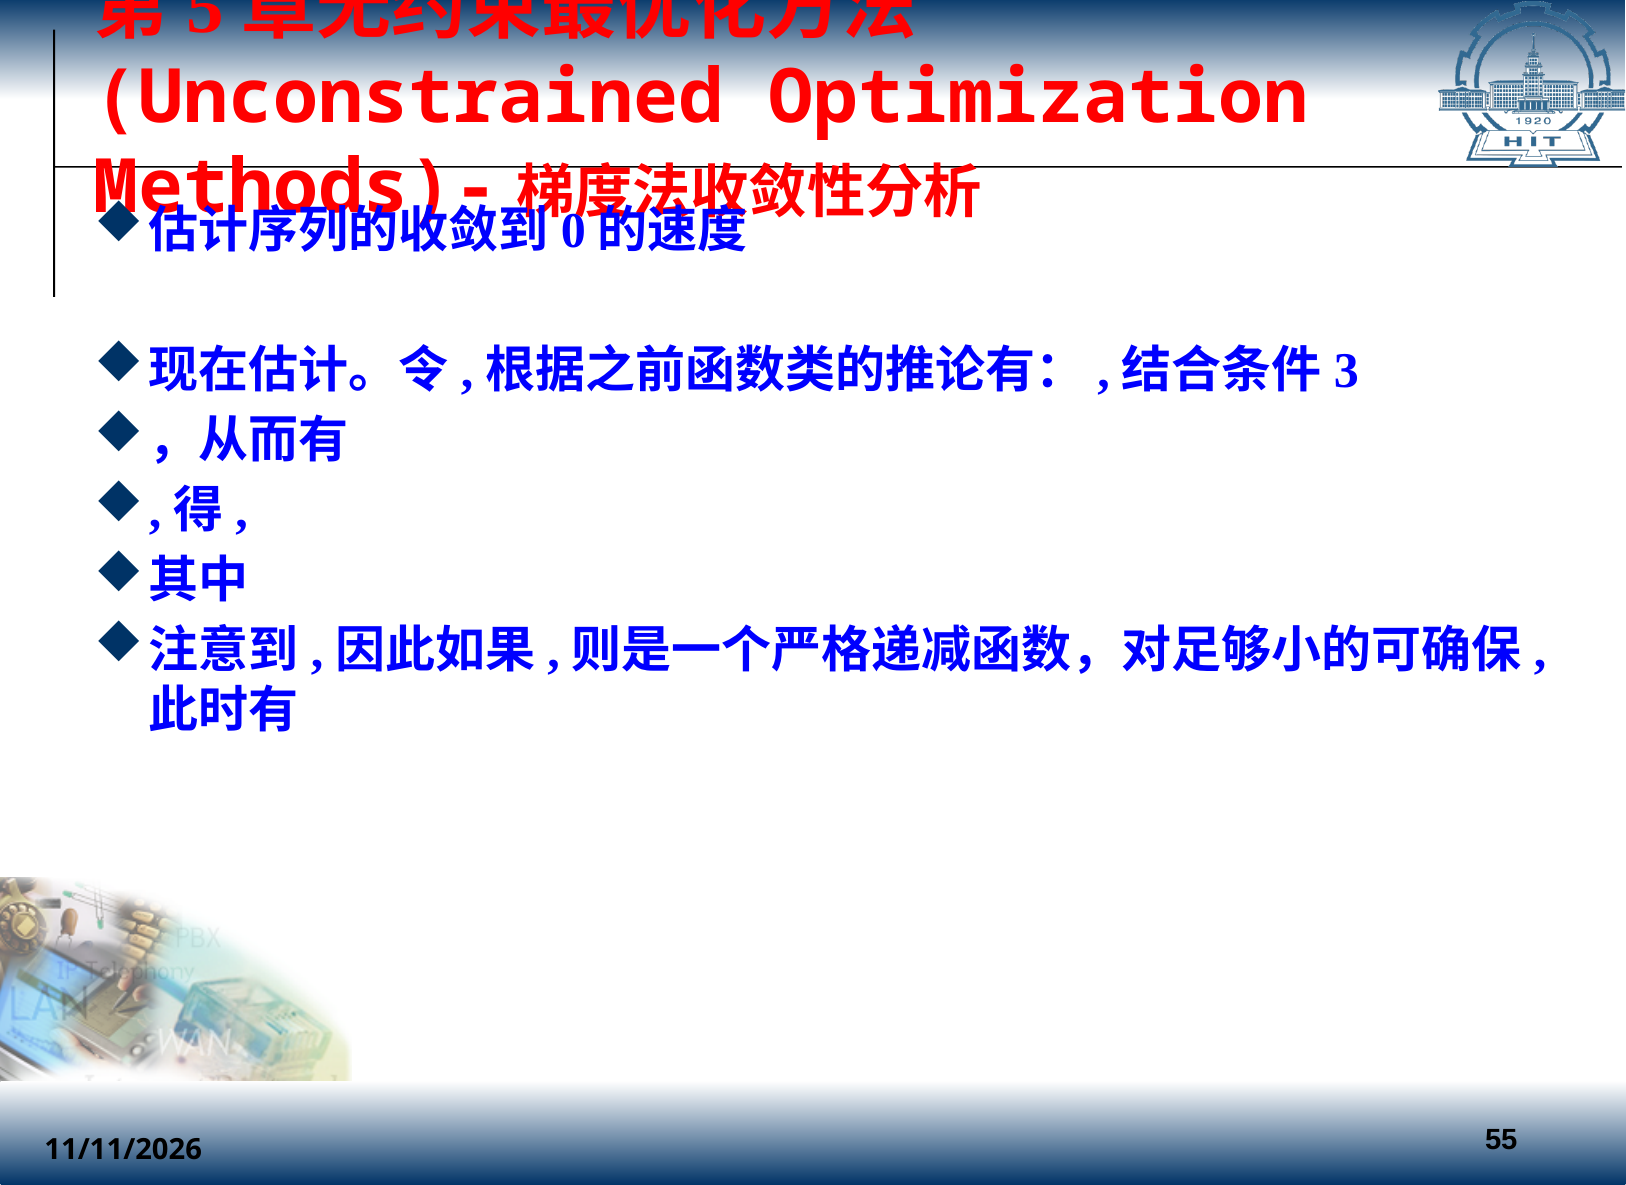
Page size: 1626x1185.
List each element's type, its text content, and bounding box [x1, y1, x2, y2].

picture [0, 877, 352, 1120]
title 第5章无约束最优化方法(Unconstrained Optimization Methods)-梯度法收敛性分析 [78, 29, 1498, 155]
picture [1438, 1, 1626, 167]
